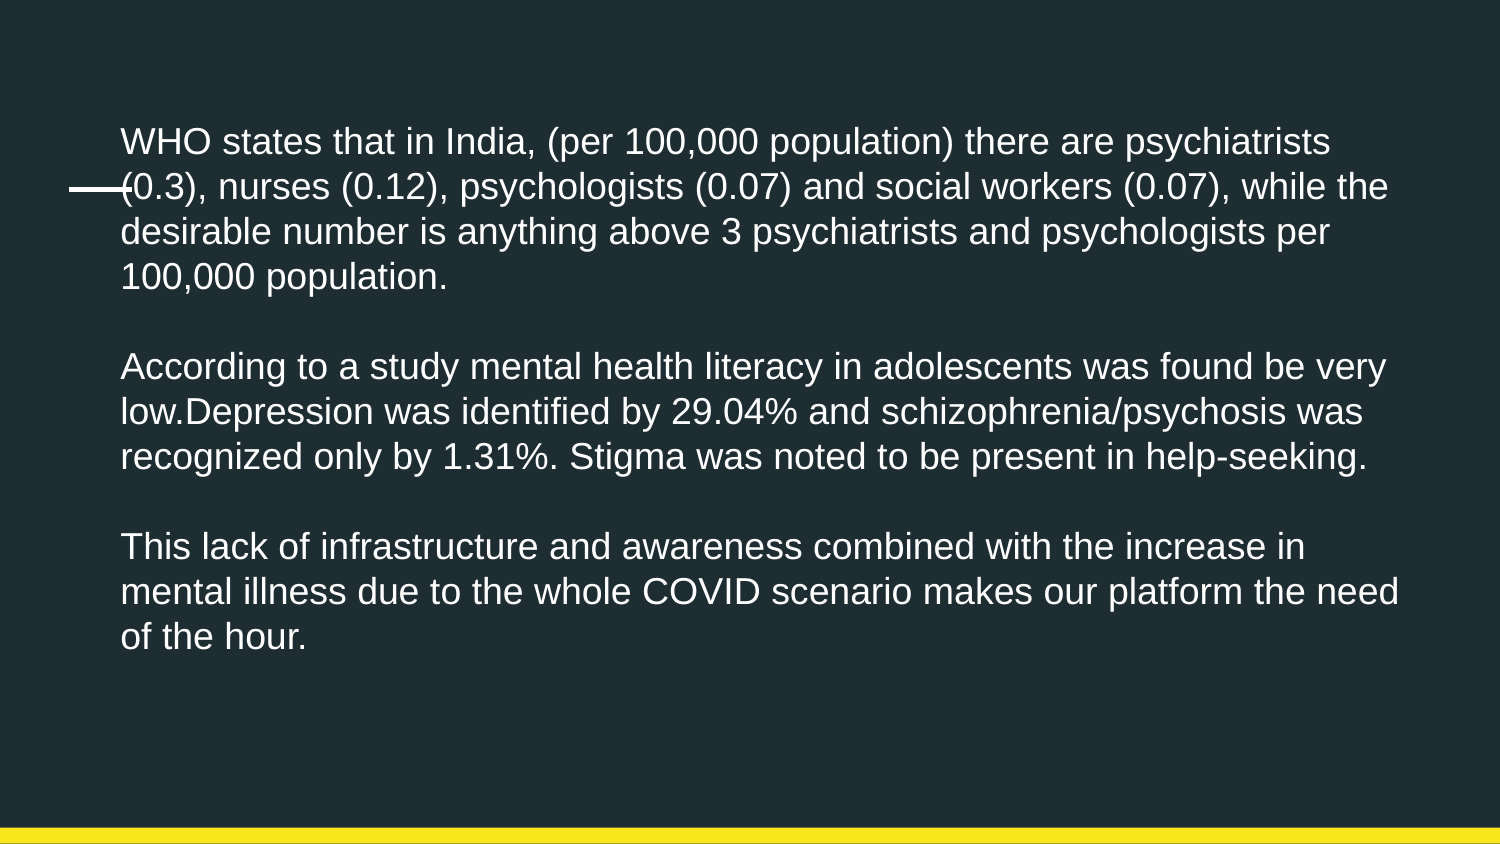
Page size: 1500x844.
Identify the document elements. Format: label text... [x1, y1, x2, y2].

text_box WHO states that in India, (per 100,000 population) there are psychiatrists (0.3), nurses (0.12), psychologists (0.07) and social workers (0.07), while the desirable number is anything above 3 psychiatrists and psychologists per 100,000 population. According to a study mental health literacy in adolescents was found be very low.Depression was identified by 29.04% and schizophrenia/psychosis was recognized only by 1.31%. Stigma was noted to be present in help-seeking. This lack of infrastructure and awareness combined with the increase in mental illness due to the whole COVID scenario makes our platform the need of the hour. [105, 102, 1441, 763]
